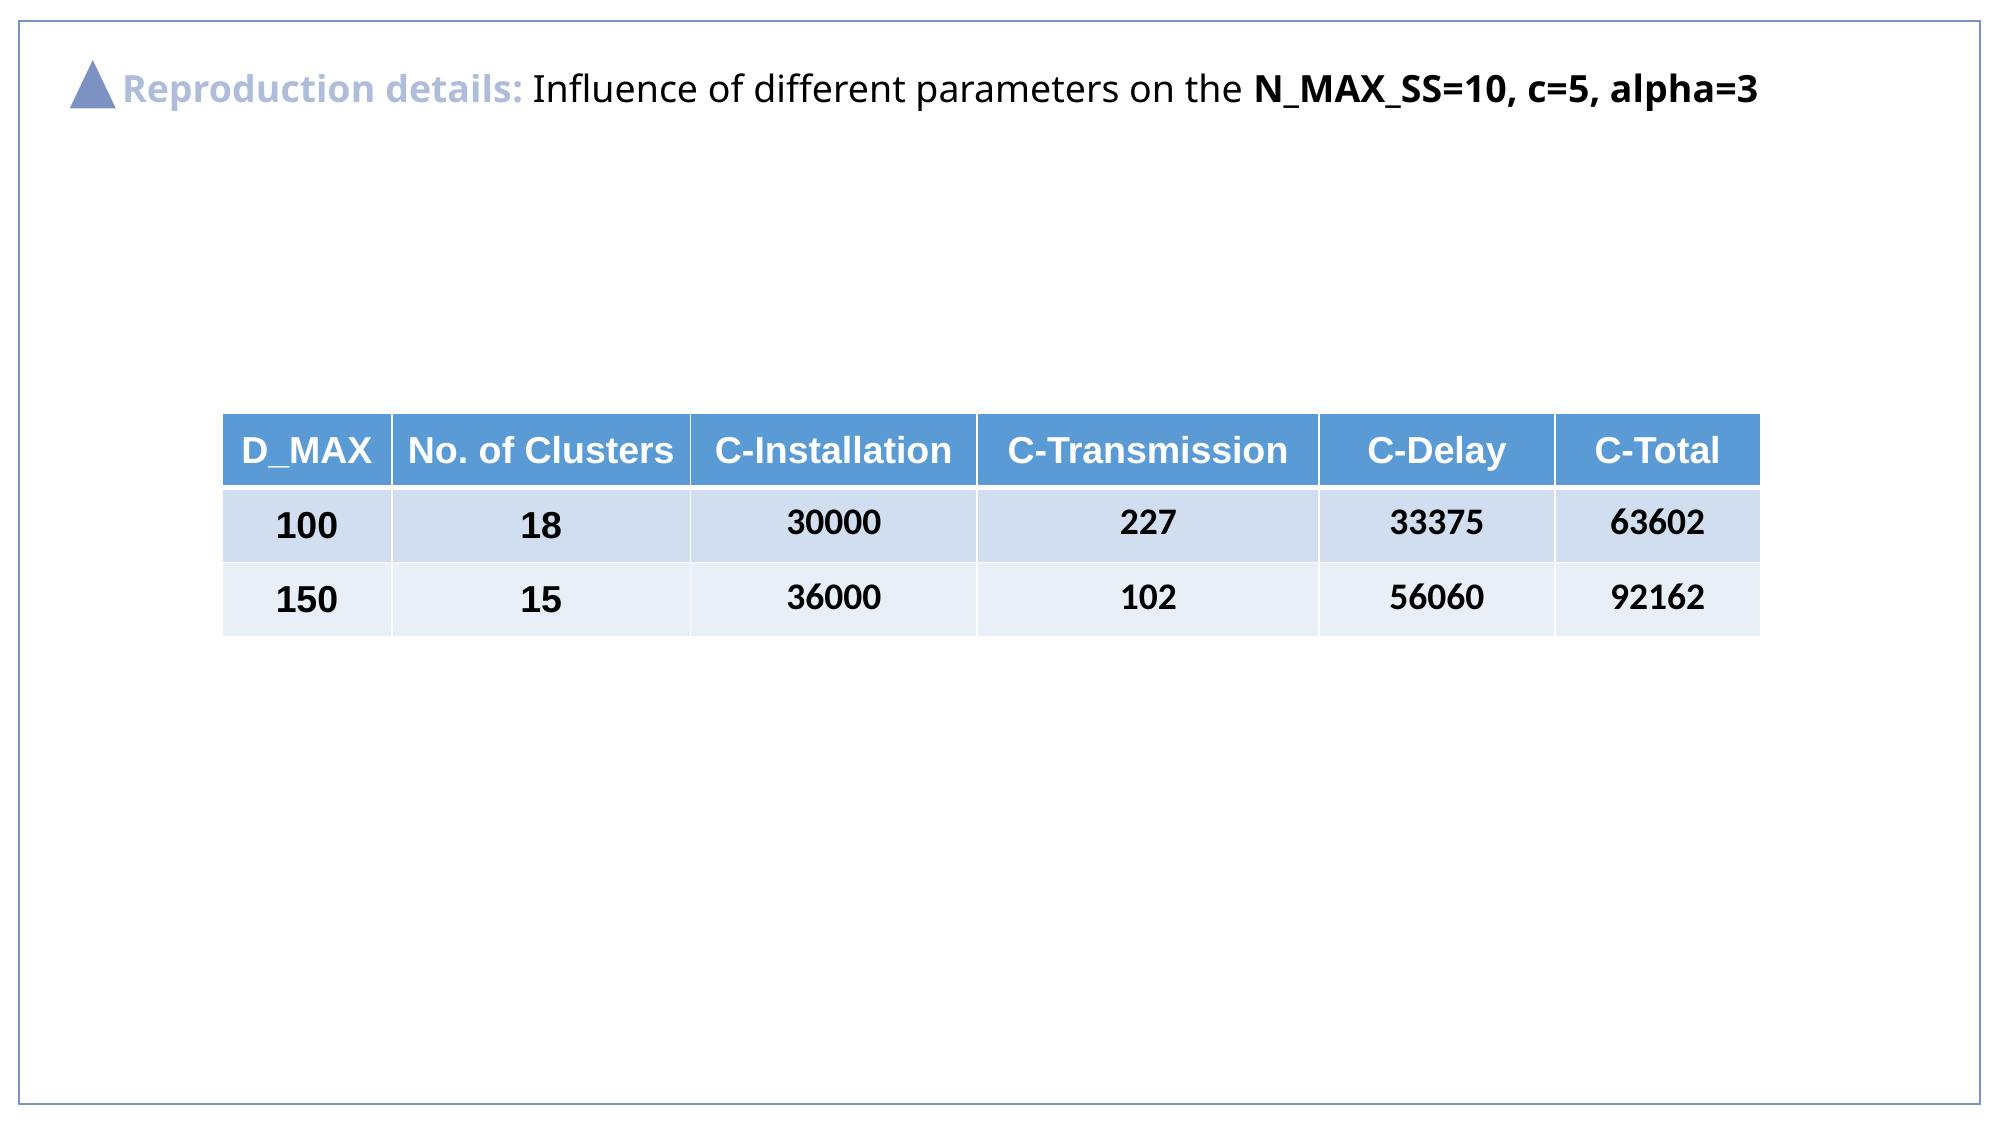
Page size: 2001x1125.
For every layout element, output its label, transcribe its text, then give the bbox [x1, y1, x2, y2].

table_cell 18 [393, 490, 690, 562]
table_cell 227 [978, 490, 1318, 562]
text_box [68, 58, 107, 109]
table_cell 92162 [1556, 563, 1760, 636]
table_cell 33375 [1320, 490, 1554, 562]
table_cell 15 [393, 563, 690, 636]
table_cell 100 [223, 490, 391, 562]
table_header D_MAX [223, 414, 391, 485]
table_header No. of Clusters [393, 414, 690, 485]
table_cell 150 [223, 563, 391, 636]
table_cell 63602 [1556, 490, 1760, 562]
table_cell 56060 [1320, 563, 1554, 636]
table_cell 36000 [691, 563, 976, 636]
table_header C-Delay [1320, 414, 1554, 485]
table_header C-Transmission [978, 414, 1318, 485]
text_box Reproduction details: Influence of different parameters on the N_MAX_SS=10, c=5, alpha=3 [107, 57, 1876, 118]
table_cell 102 [978, 563, 1318, 636]
table_header C-Installation [691, 414, 976, 485]
text_box [18, 20, 1981, 1105]
table_cell 30000 [691, 490, 976, 562]
table_header C-Total [1556, 414, 1760, 485]
